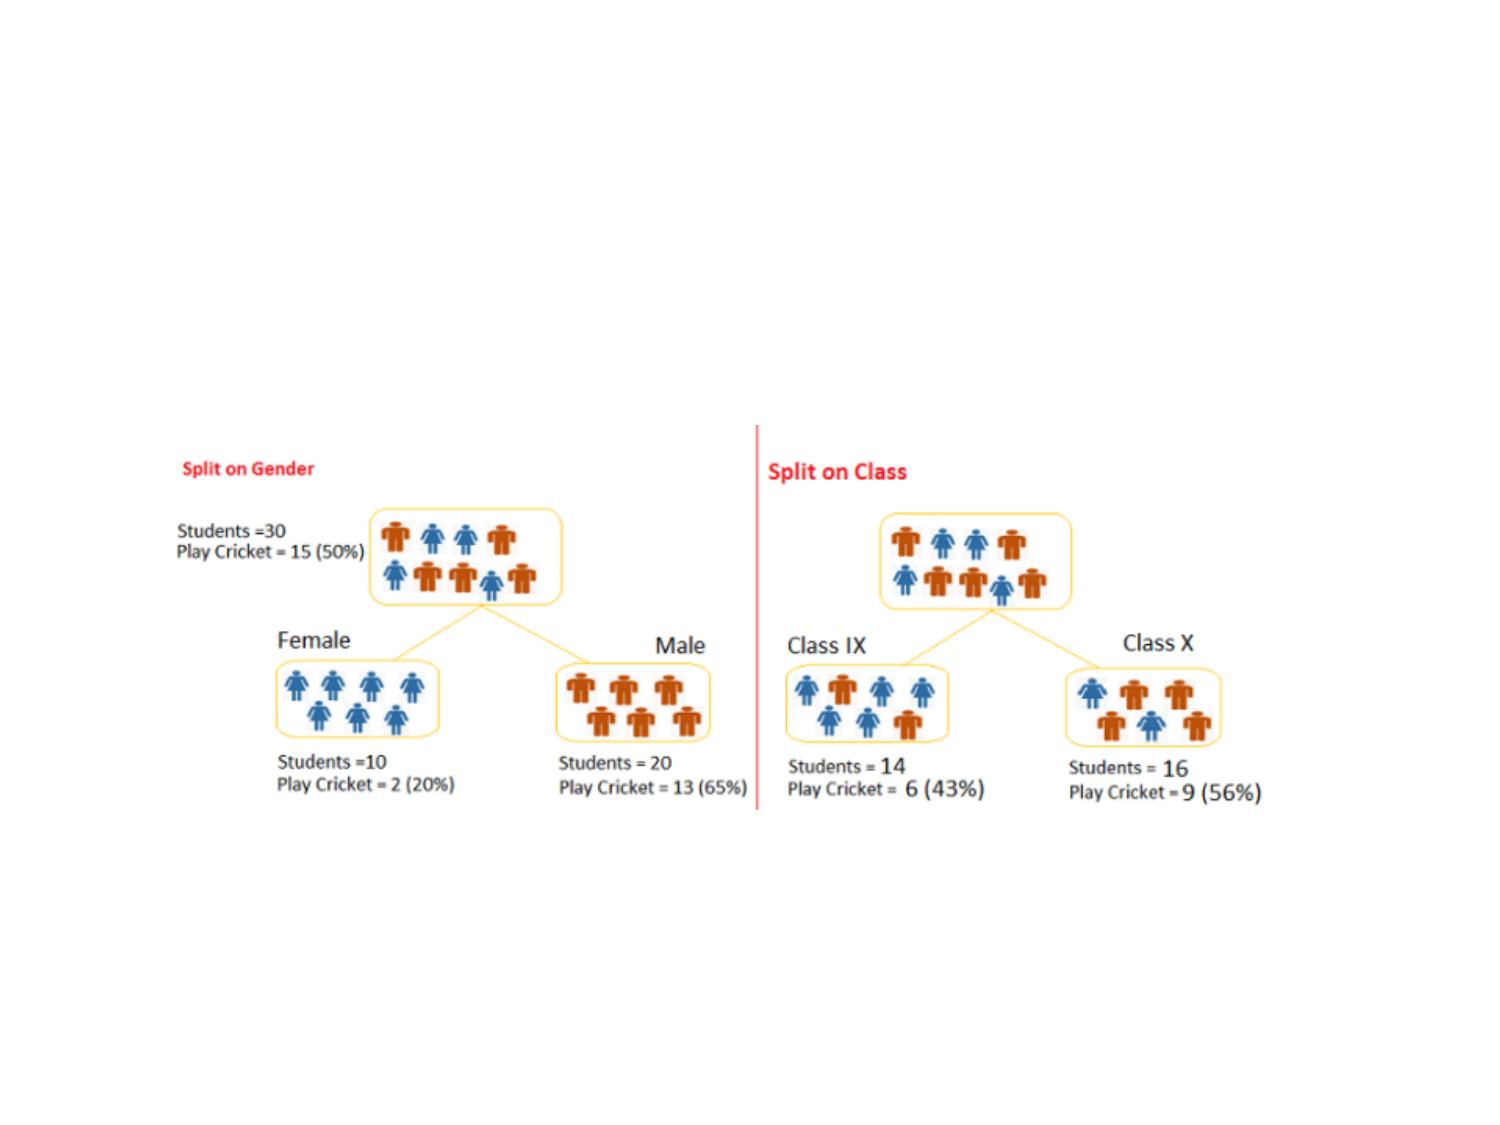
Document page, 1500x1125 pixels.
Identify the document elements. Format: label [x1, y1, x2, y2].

list [151, 424, 1349, 843]
